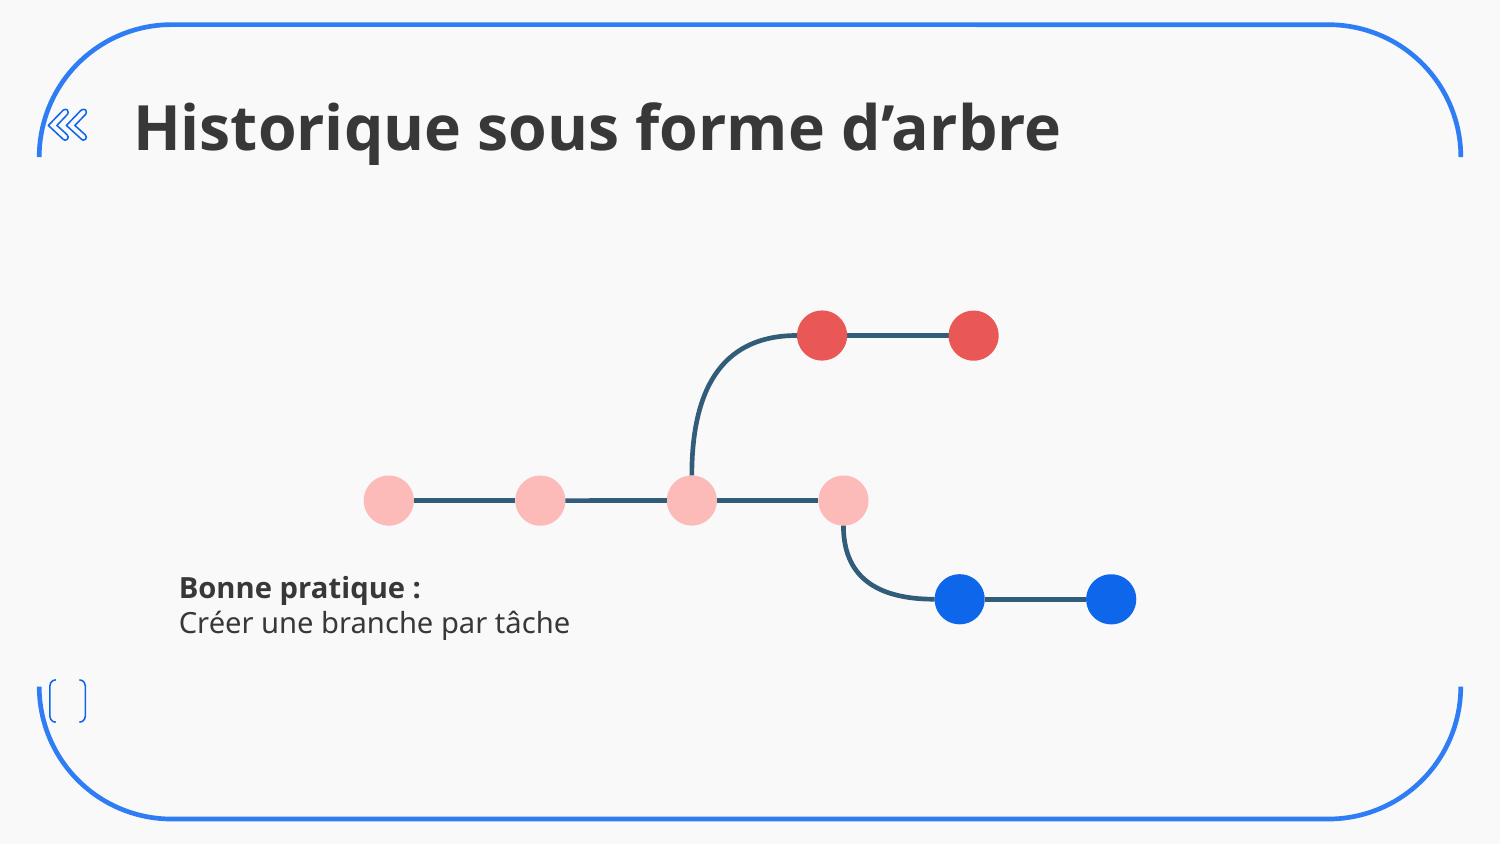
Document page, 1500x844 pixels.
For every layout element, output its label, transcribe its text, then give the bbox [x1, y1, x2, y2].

text_box [1086, 574, 1137, 625]
text_box [797, 310, 848, 361]
title Historique sous forme d’arbre [118, 72, 1383, 167]
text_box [851, 516, 926, 609]
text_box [674, 352, 815, 459]
text_box [934, 574, 985, 625]
text_box [818, 475, 869, 526]
text_box [666, 475, 717, 526]
text_box [363, 475, 414, 526]
text_box [948, 310, 999, 361]
text_box [515, 475, 566, 526]
text_box Bonne pratique : Créer une branche par tâche [163, 554, 692, 655]
